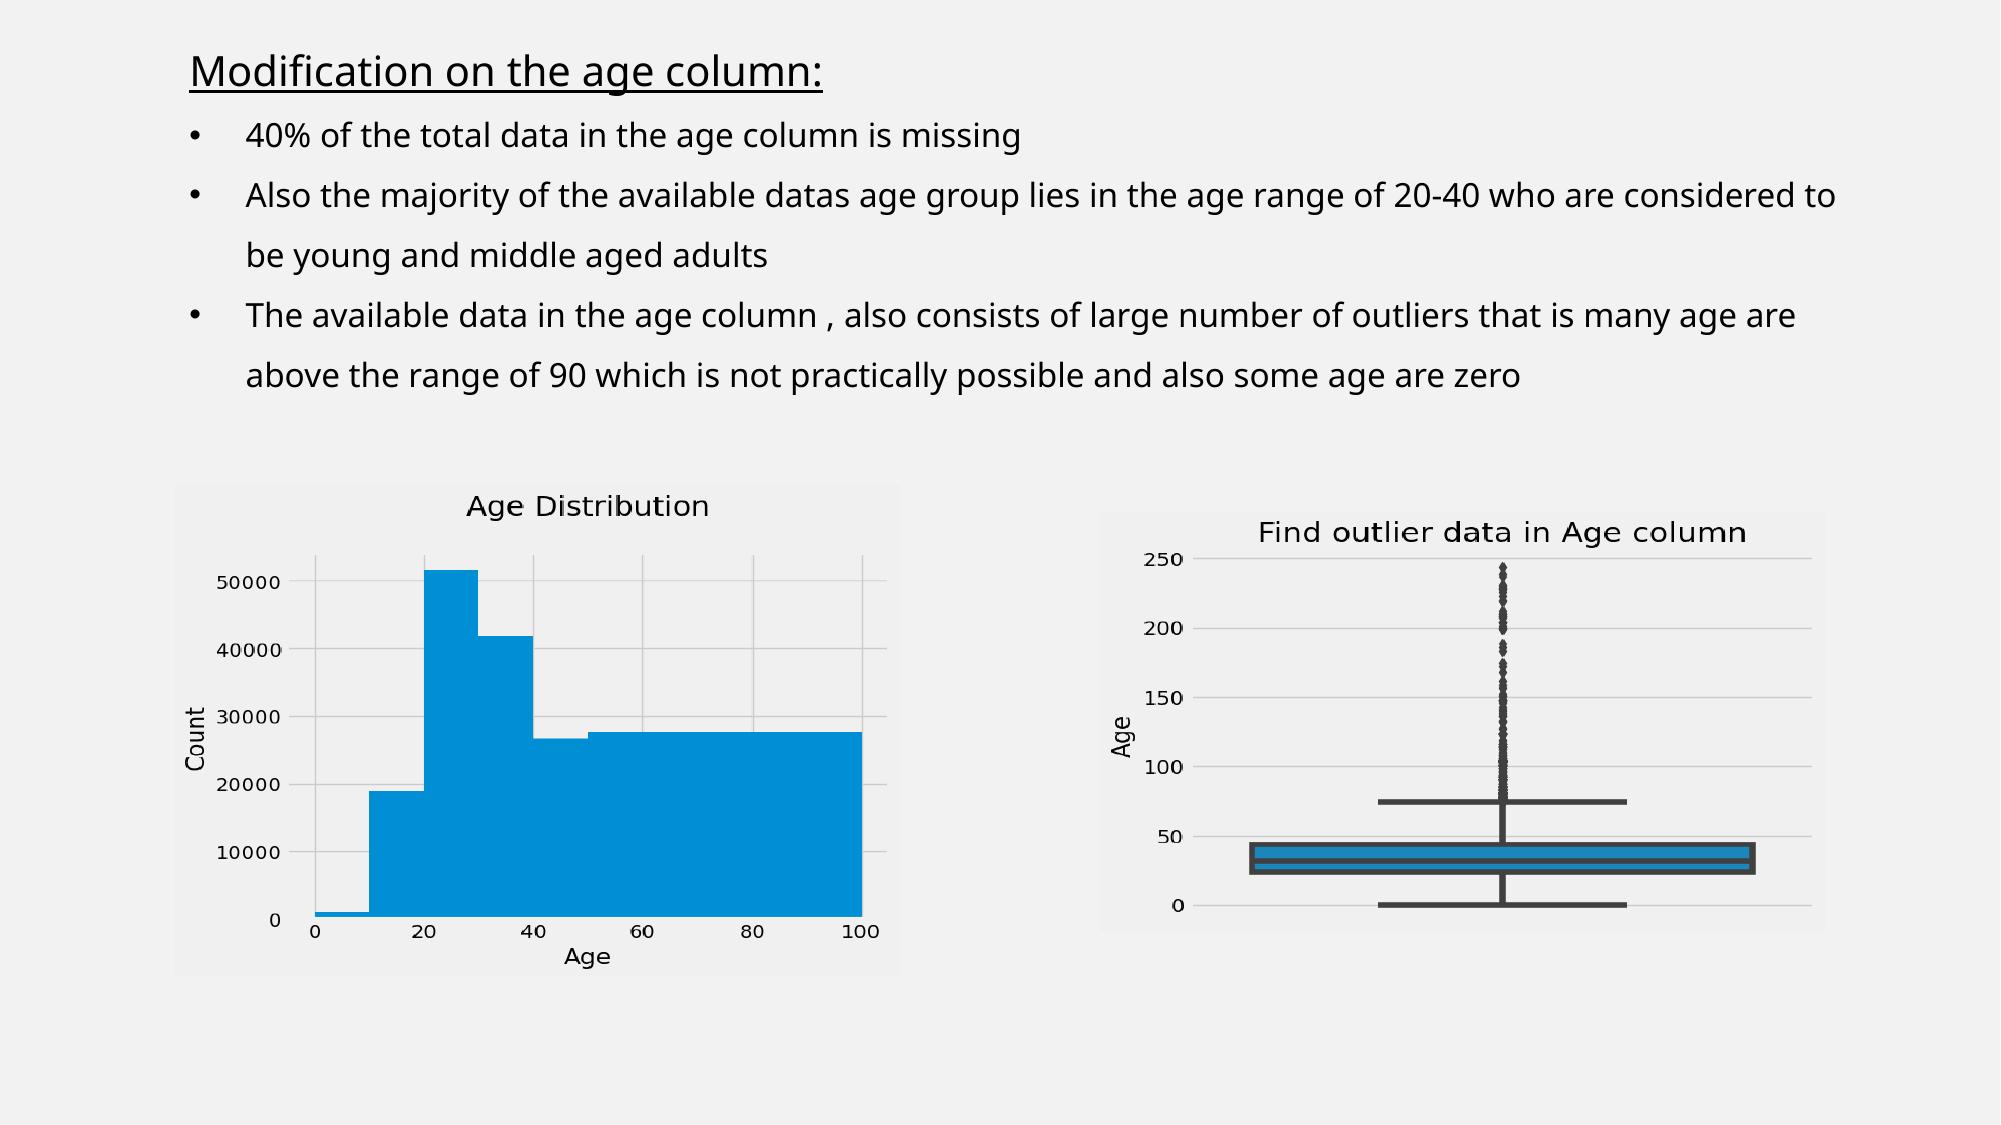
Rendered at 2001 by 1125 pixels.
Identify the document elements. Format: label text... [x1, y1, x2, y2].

picture [174, 485, 900, 977]
text_box Modification on the age column: 40% of the total data in the age column is missing Also the majority of the available datas age group lies in the age range of 20-40 who are considered to be young and middle aged adults The available data in the age column , also consists of large number of outliers that is many age are above the range of 90 which is not practically possible and also some age are zero [174, 37, 1894, 452]
picture [1099, 511, 1826, 931]
